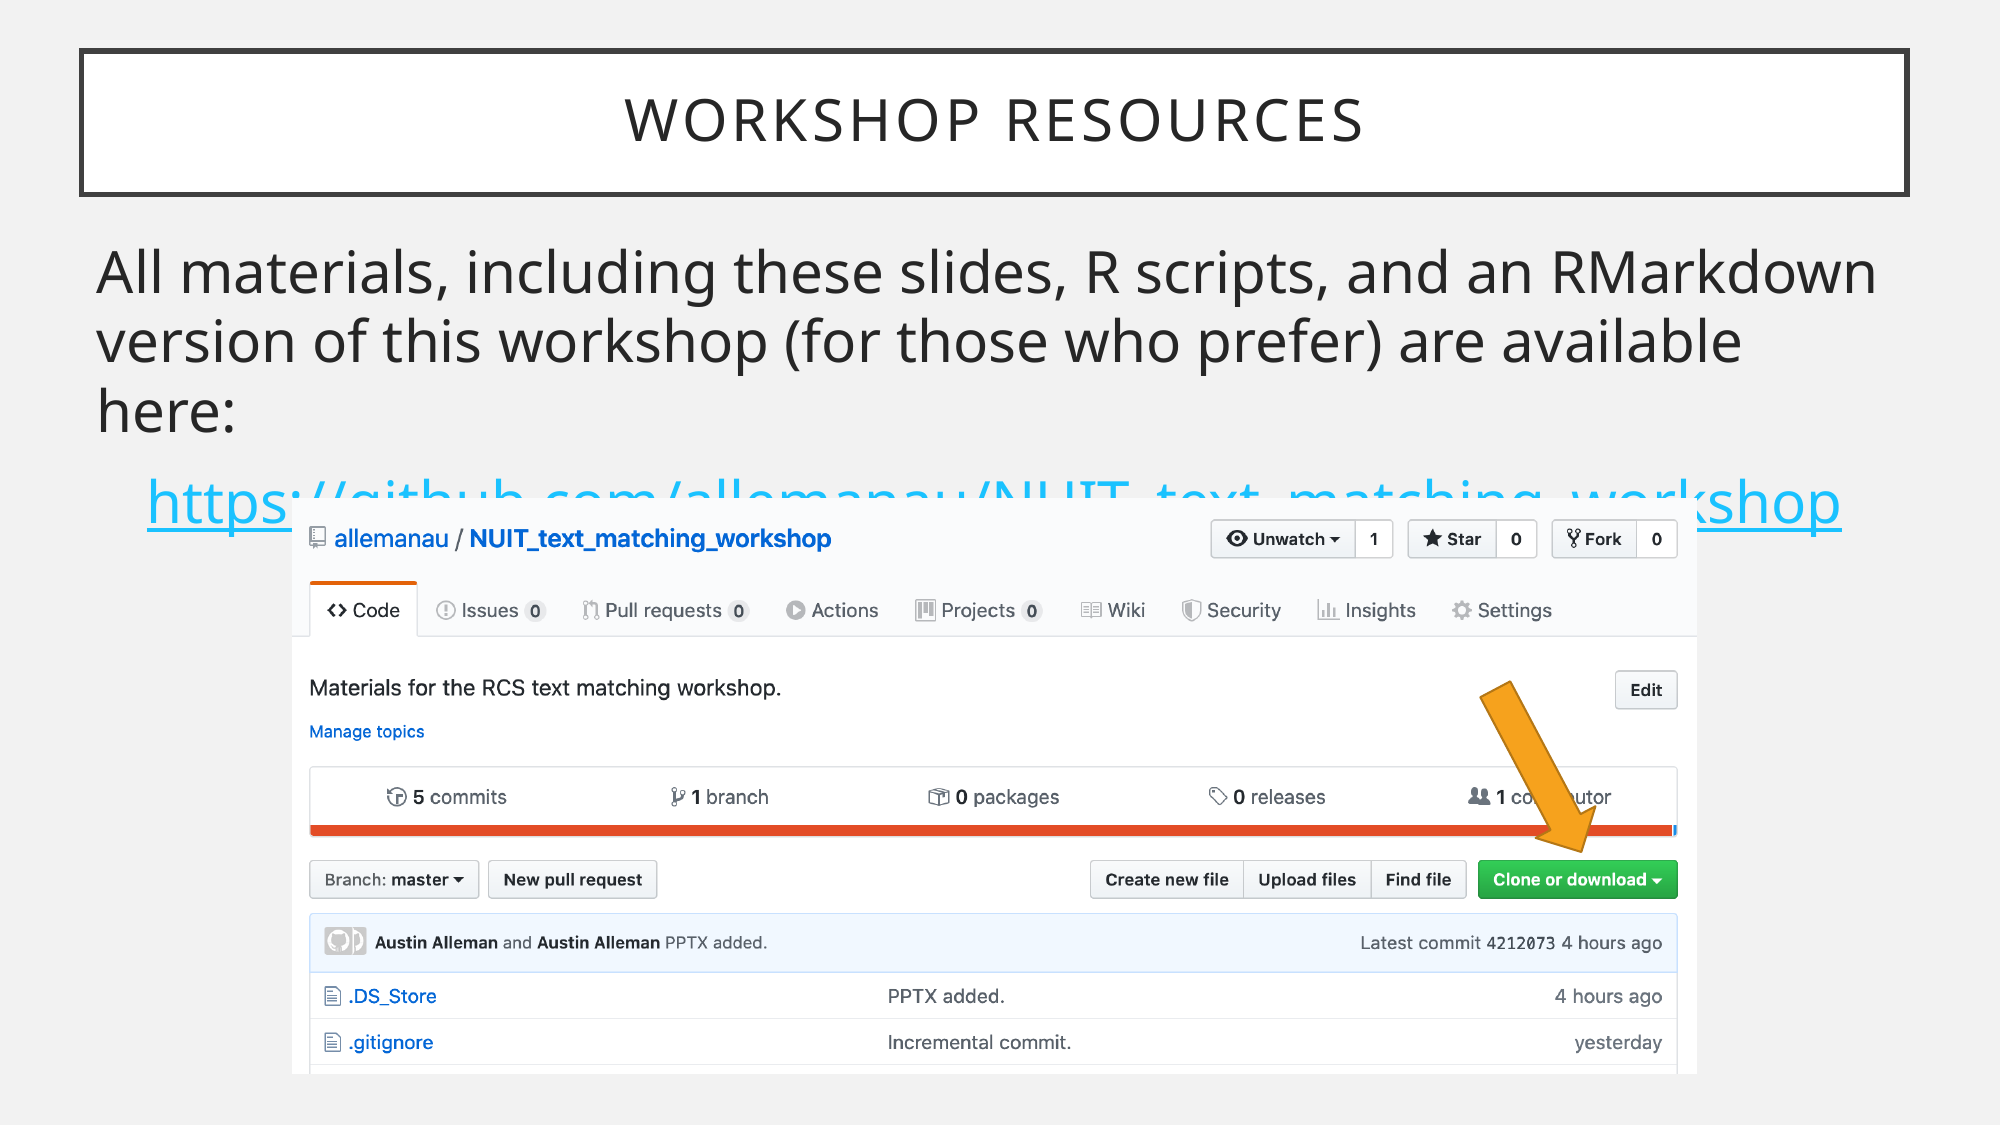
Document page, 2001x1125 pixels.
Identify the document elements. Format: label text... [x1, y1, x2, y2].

title Workshop Resources [79, 48, 1910, 197]
list All materials, including these slides, R scripts, and an RMarkdown version of this workshop (for those who prefer) are available here: https://github.com/allemanau/NUIT_text_matching_workshop [81, 227, 1908, 1074]
picture [292, 498, 1697, 1074]
